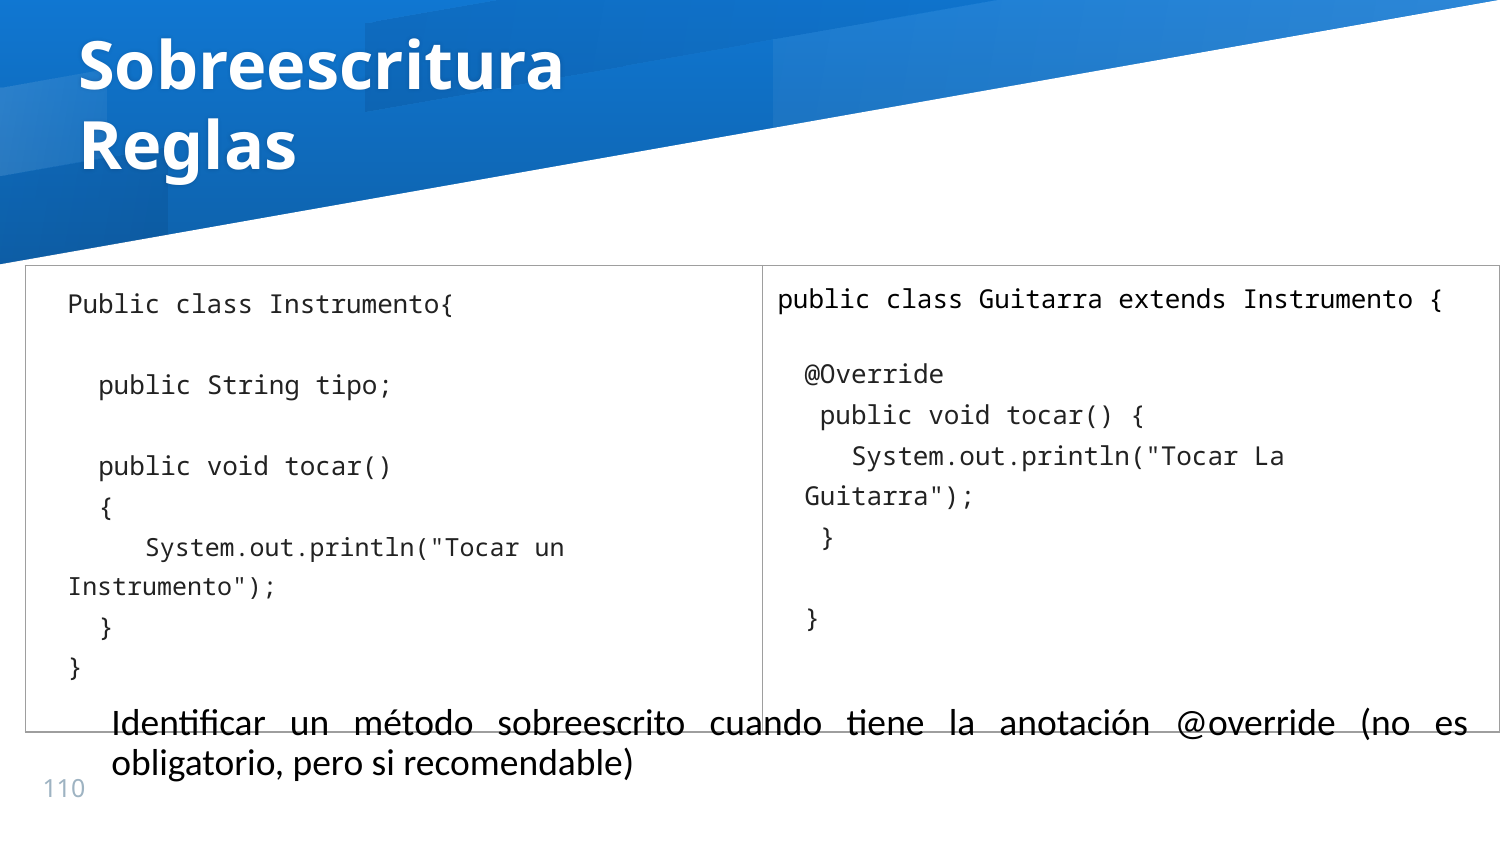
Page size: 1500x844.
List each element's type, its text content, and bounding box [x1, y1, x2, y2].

title Sobreescritura Reglas [78, 21, 1136, 184]
table_header Public class Instrumento{ public String tipo; public void tocar() { System.out.println("Tocar un Instrumento"); } } [26, 266, 762, 731]
slide_number 110 [42, 766, 96, 807]
table_header public class Guitarra extends Instrumento { @Override public void tocar() { System.out.println("Tocar La Guitarra"); } } [763, 266, 1499, 731]
text_box Identificar un método sobreescrito cuando tiene la anotación @override (no es obligatorio, pero si recomendable) [96, 687, 1485, 819]
